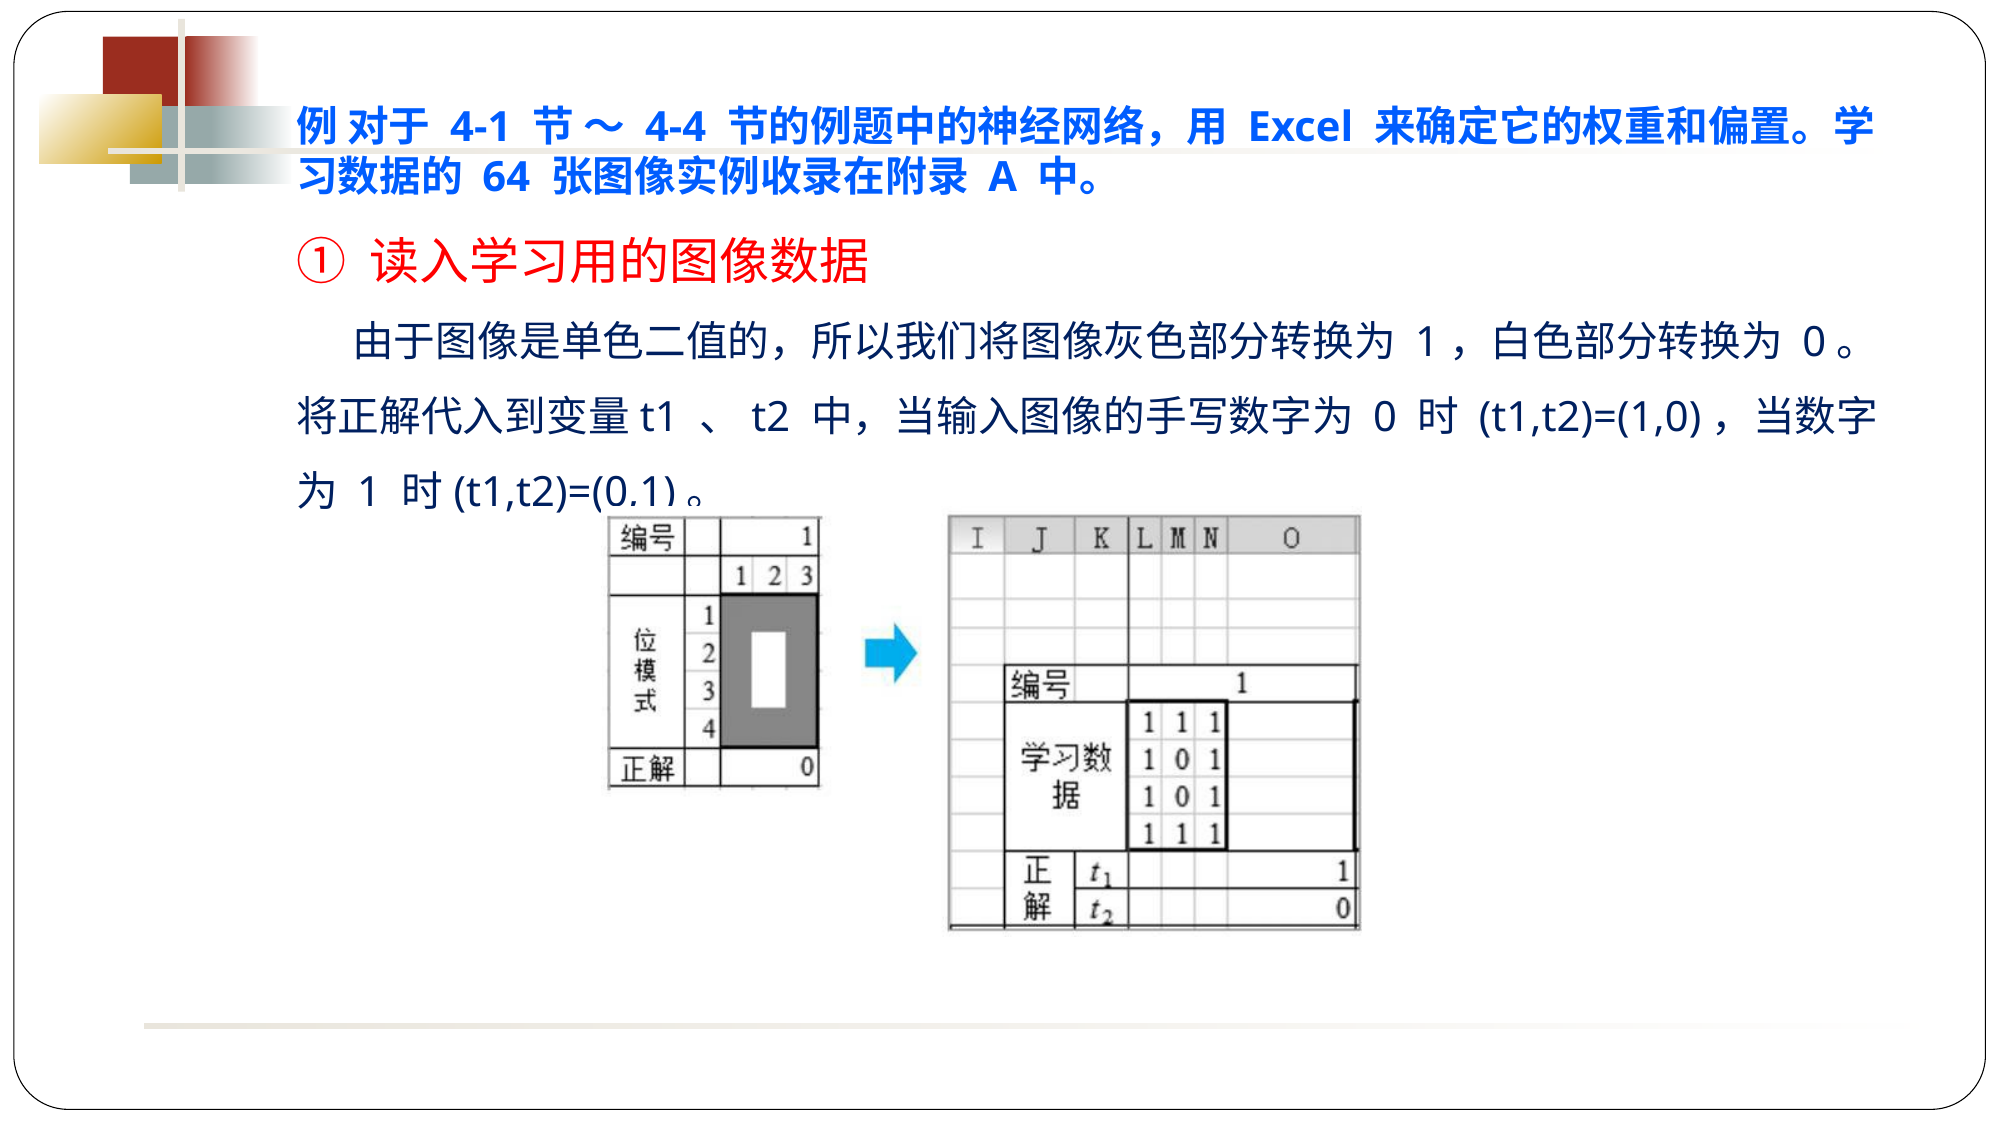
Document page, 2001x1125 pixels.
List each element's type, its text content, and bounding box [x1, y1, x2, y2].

text_box 例 对于 4-1 节 ～ 4-4 节的例题中的神经网络，用 Excel 来确定它的权重和偏置。学习数据的 64 张图像实例收录在附录 A 中。 ① 读入学习用的图像数据 由于图像是单色二值的，所以我们将图像灰色部分转换为 1，白色部分转换为 0。将正解代入到变量t1 、t2 中，当输入图像的手写数字为 0 时 (t1,t2)=(1,0)，当数字为 1 时(t1,t2)=(0,1)。 [281, 92, 1898, 523]
picture [600, 505, 1362, 937]
